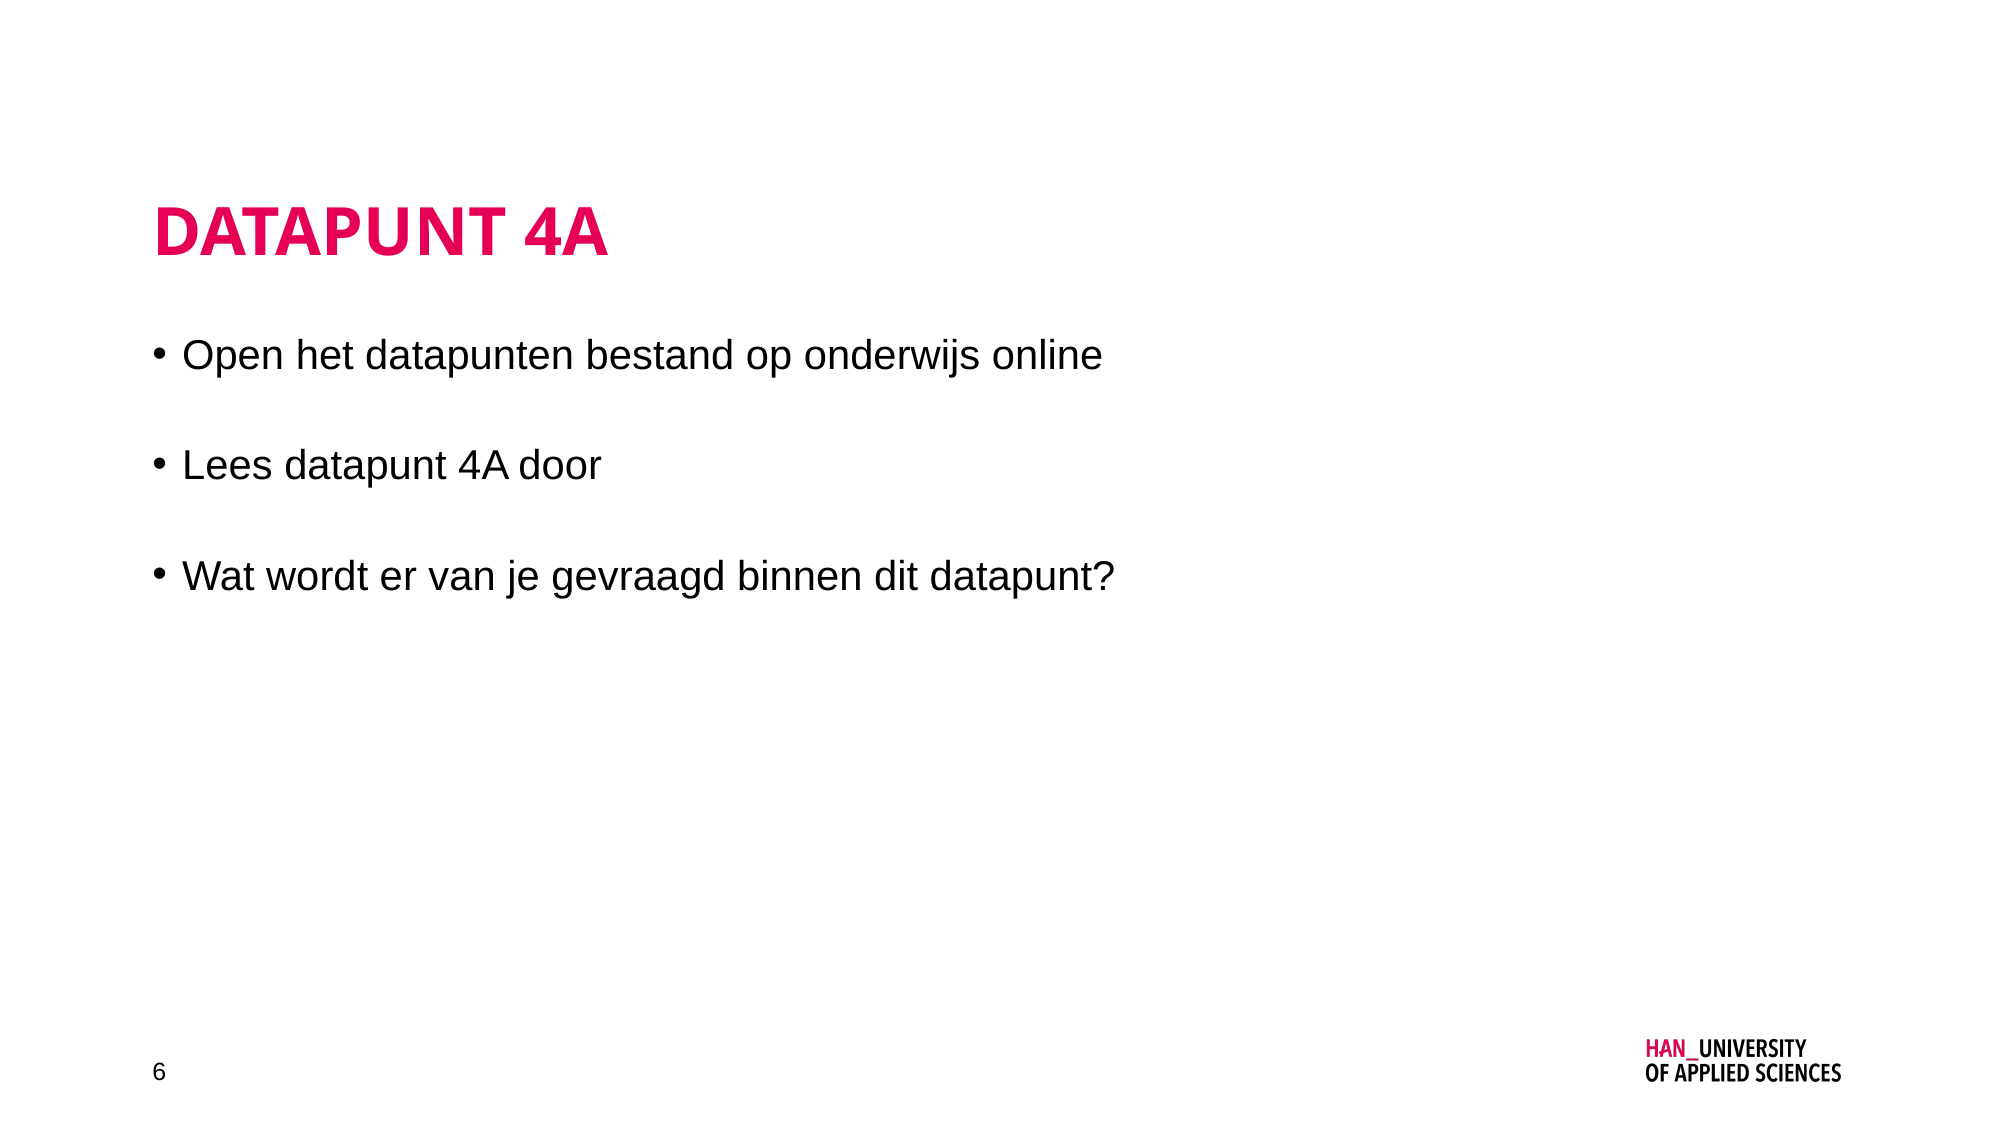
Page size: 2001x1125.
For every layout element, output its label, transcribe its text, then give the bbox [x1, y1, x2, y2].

title Datapunt 4A [137, 59, 1863, 278]
slide_number 6 [137, 1040, 320, 1101]
picture [1640, 1021, 1864, 1119]
list Open het datapunten bestand op onderwijs online Lees datapunt 4A door Wat wordt er van je gevraagd binnen dit datapunt? [137, 315, 1863, 1013]
